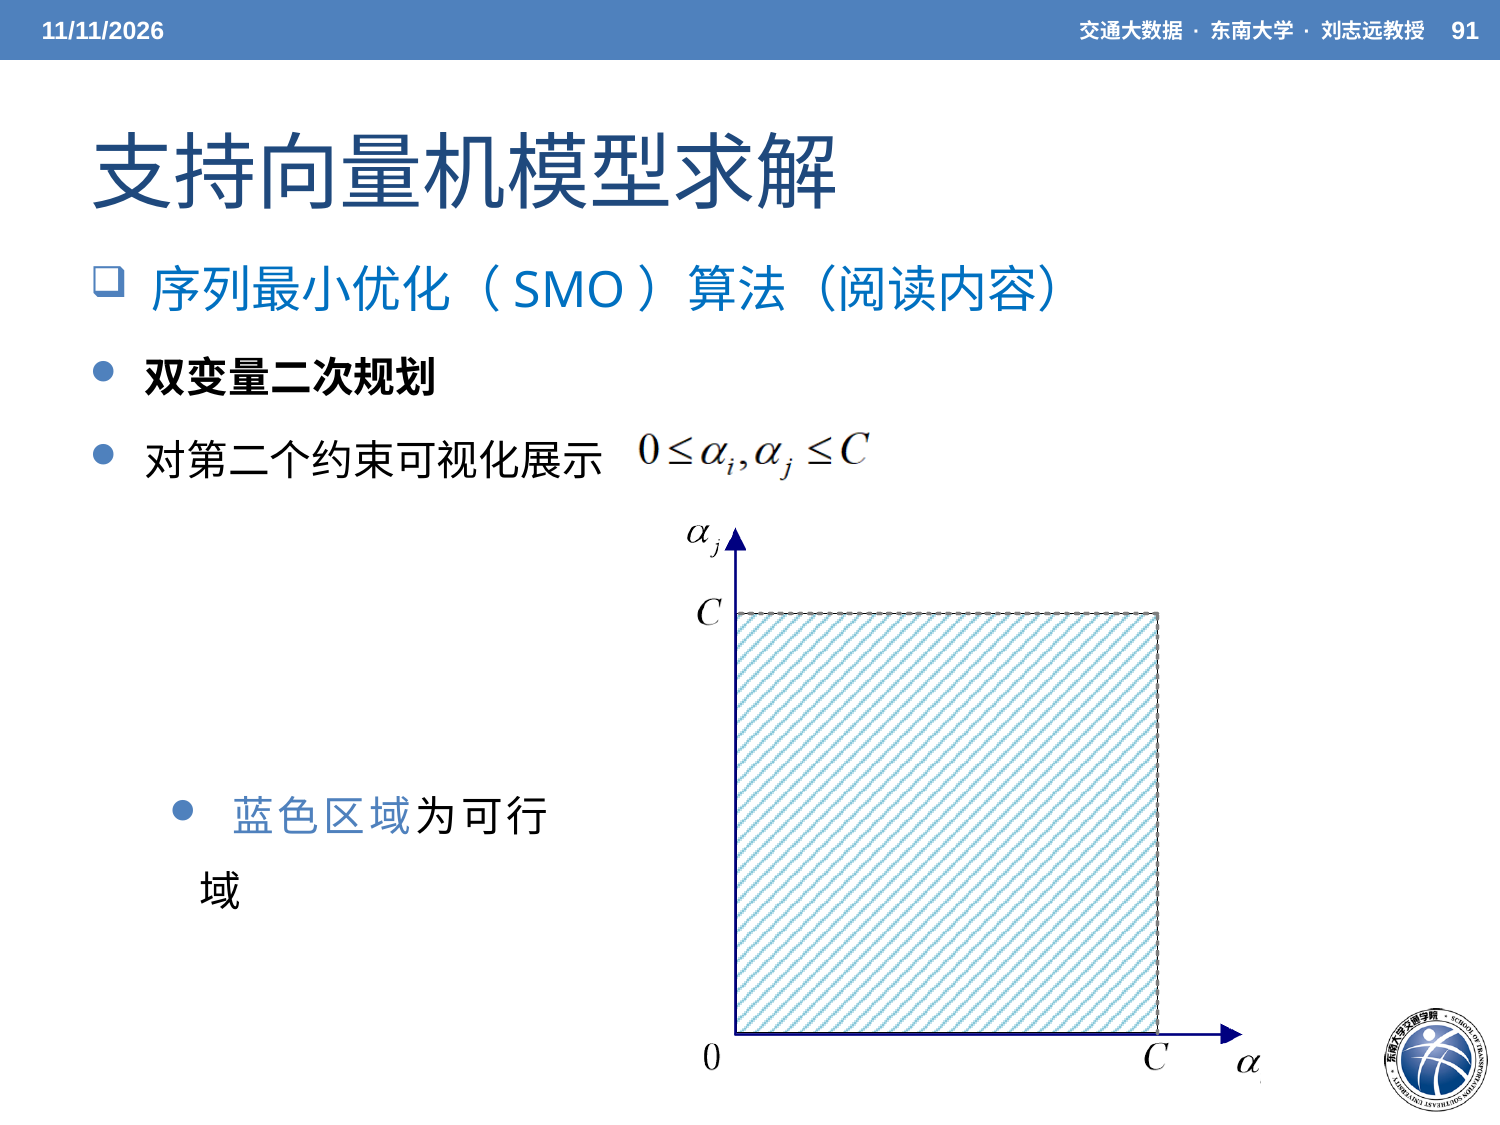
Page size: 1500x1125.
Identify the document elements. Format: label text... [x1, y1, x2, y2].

picture [630, 412, 870, 491]
picture [1384, 1008, 1489, 1112]
slide_number 91 [1441, 2, 1500, 58]
list 序列最小优化（SMO）算法（阅读内容） 双变量二次规划 对第二个约束可视化展示 [75, 249, 1425, 1071]
footer 交通大数据 · 东南大学 · 刘志远教授 [647, 2, 1441, 58]
picture [662, 511, 1261, 1086]
title 支持向量机模型求解 [75, 87, 1425, 249]
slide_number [26, 2, 502, 58]
text_box 蓝色区域为可行域 [154, 757, 564, 848]
